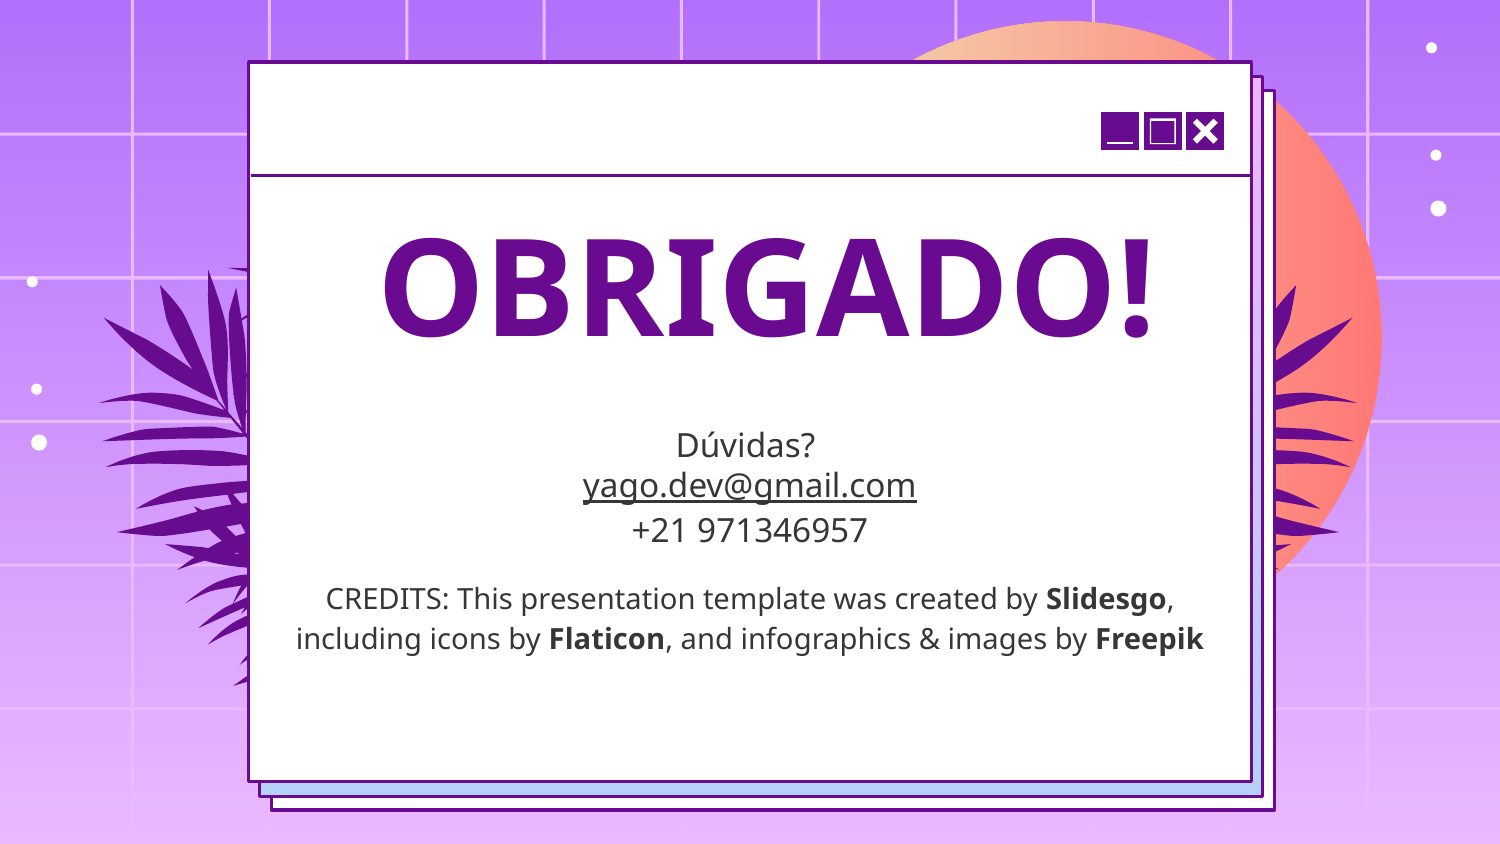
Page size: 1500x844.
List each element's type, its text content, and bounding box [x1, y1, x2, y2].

text_box [31, 383, 43, 395]
text_box [26, 276, 38, 288]
text_box [31, 434, 48, 451]
title OBRIGADO! [365, 229, 1169, 335]
subtitle Dúvidas? yago.dev@gmail.com +21 971346957 [433, 434, 1067, 540]
